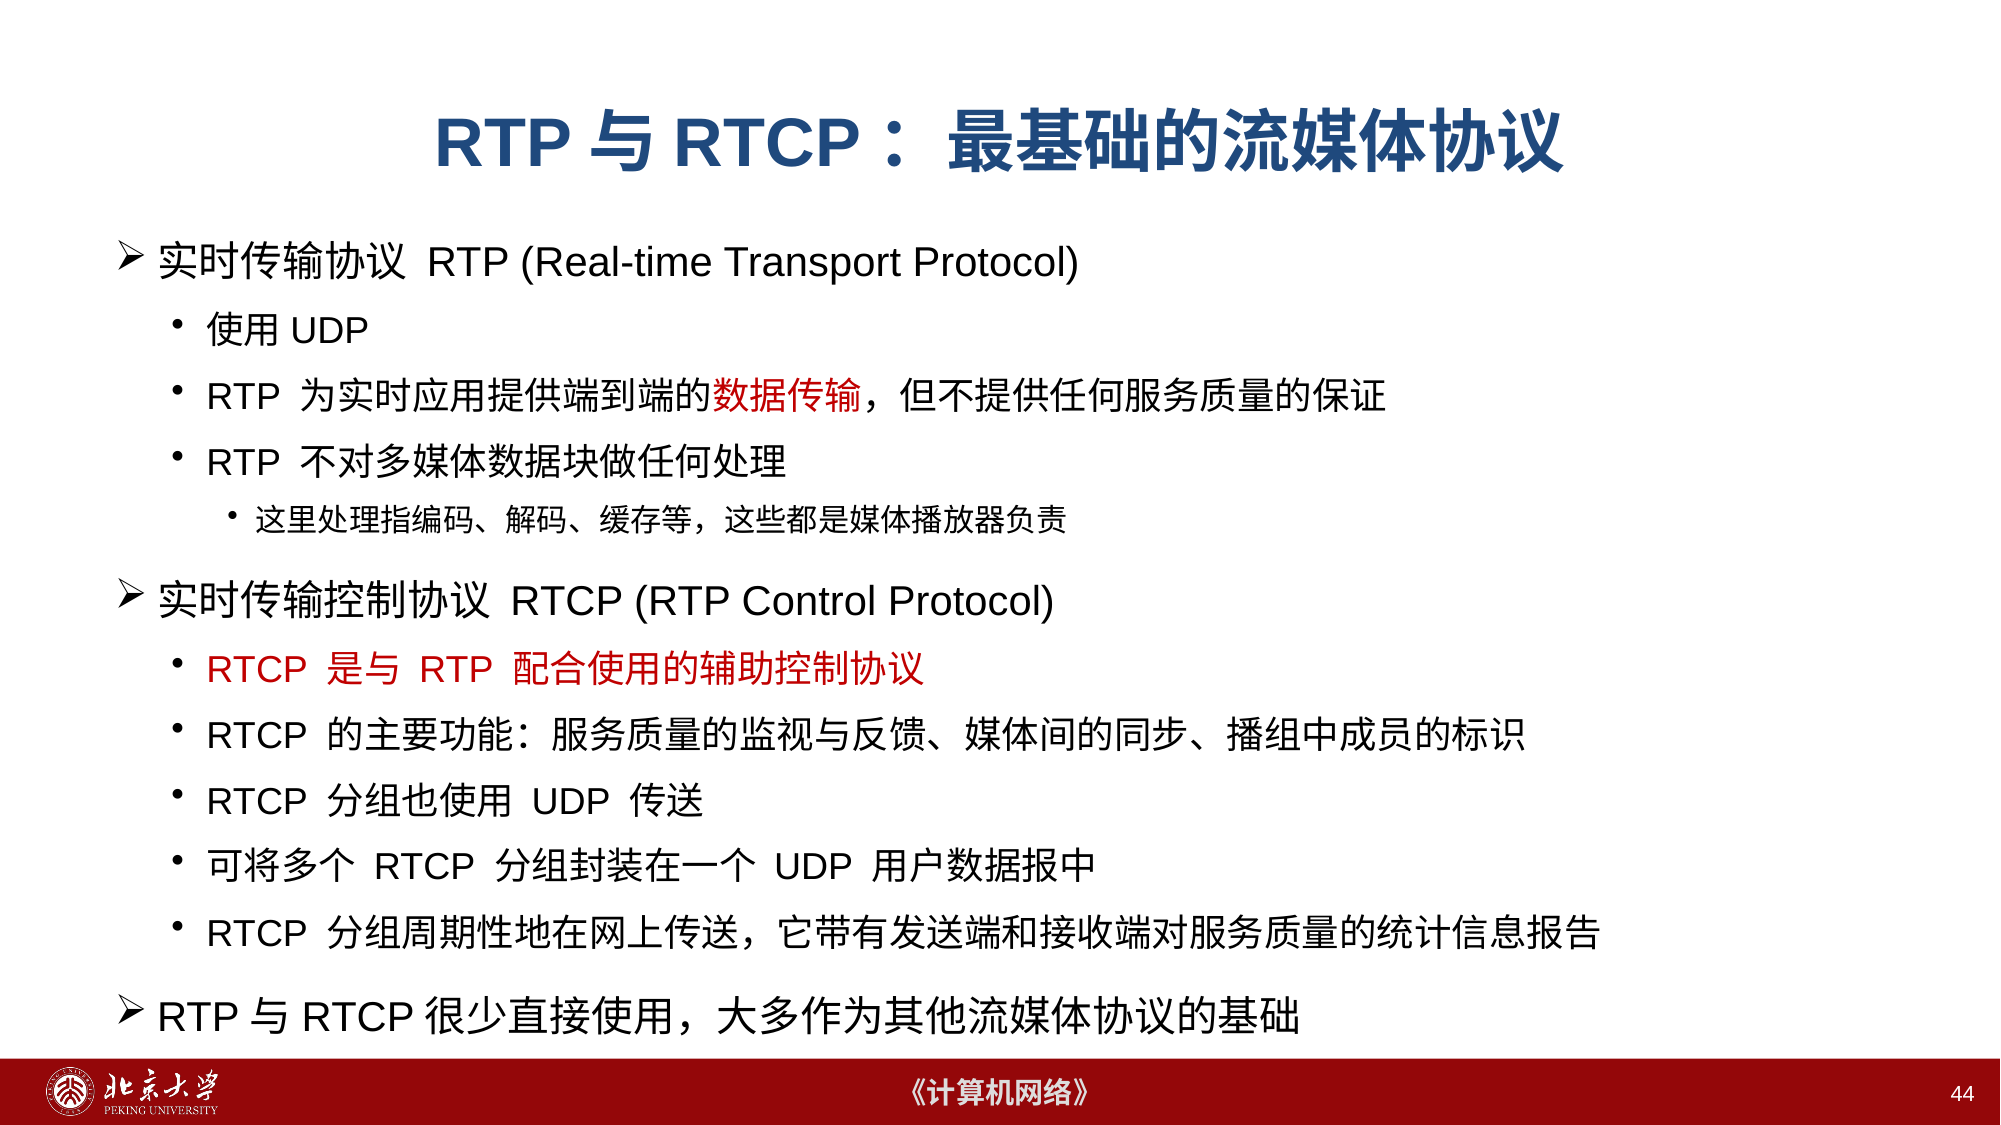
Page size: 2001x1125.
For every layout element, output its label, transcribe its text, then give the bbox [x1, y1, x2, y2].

title RTP与RTCP：最基础的流媒体协议 [99, 45, 1900, 212]
list 实时传输协议 RTP (Real-time Transport Protocol) 使用UDP RTP 为实时应用提供端到端的数据传输，但不提供任何服务质量的保证 RTP 不对多媒体数据块做任何处理 这里处理指编码、解码、缓存等，这些都是媒体播放器负责 实时传输控制协议 RTCP (RTP Control Protocol) RTCP 是与 RTP 配合使用的辅助控制协议 RTCP 的主要功能：服务质量的监视与反馈、媒体间的同步、播组中成员的标识 RTCP 分组也使用 UDP 传送 可将多个 RTCP 分组封装在一个 UDP 用户数据报中 RTCP 分组周期性地在网上传送，它带有发送端和接收端对服务质量的统计信息报告 RTP与RTCP很少直接使用，大多作为其他流媒体协议的基础 [99, 212, 1900, 955]
picture [46, 1067, 218, 1116]
slide_number 44 [1522, 1072, 1990, 1125]
